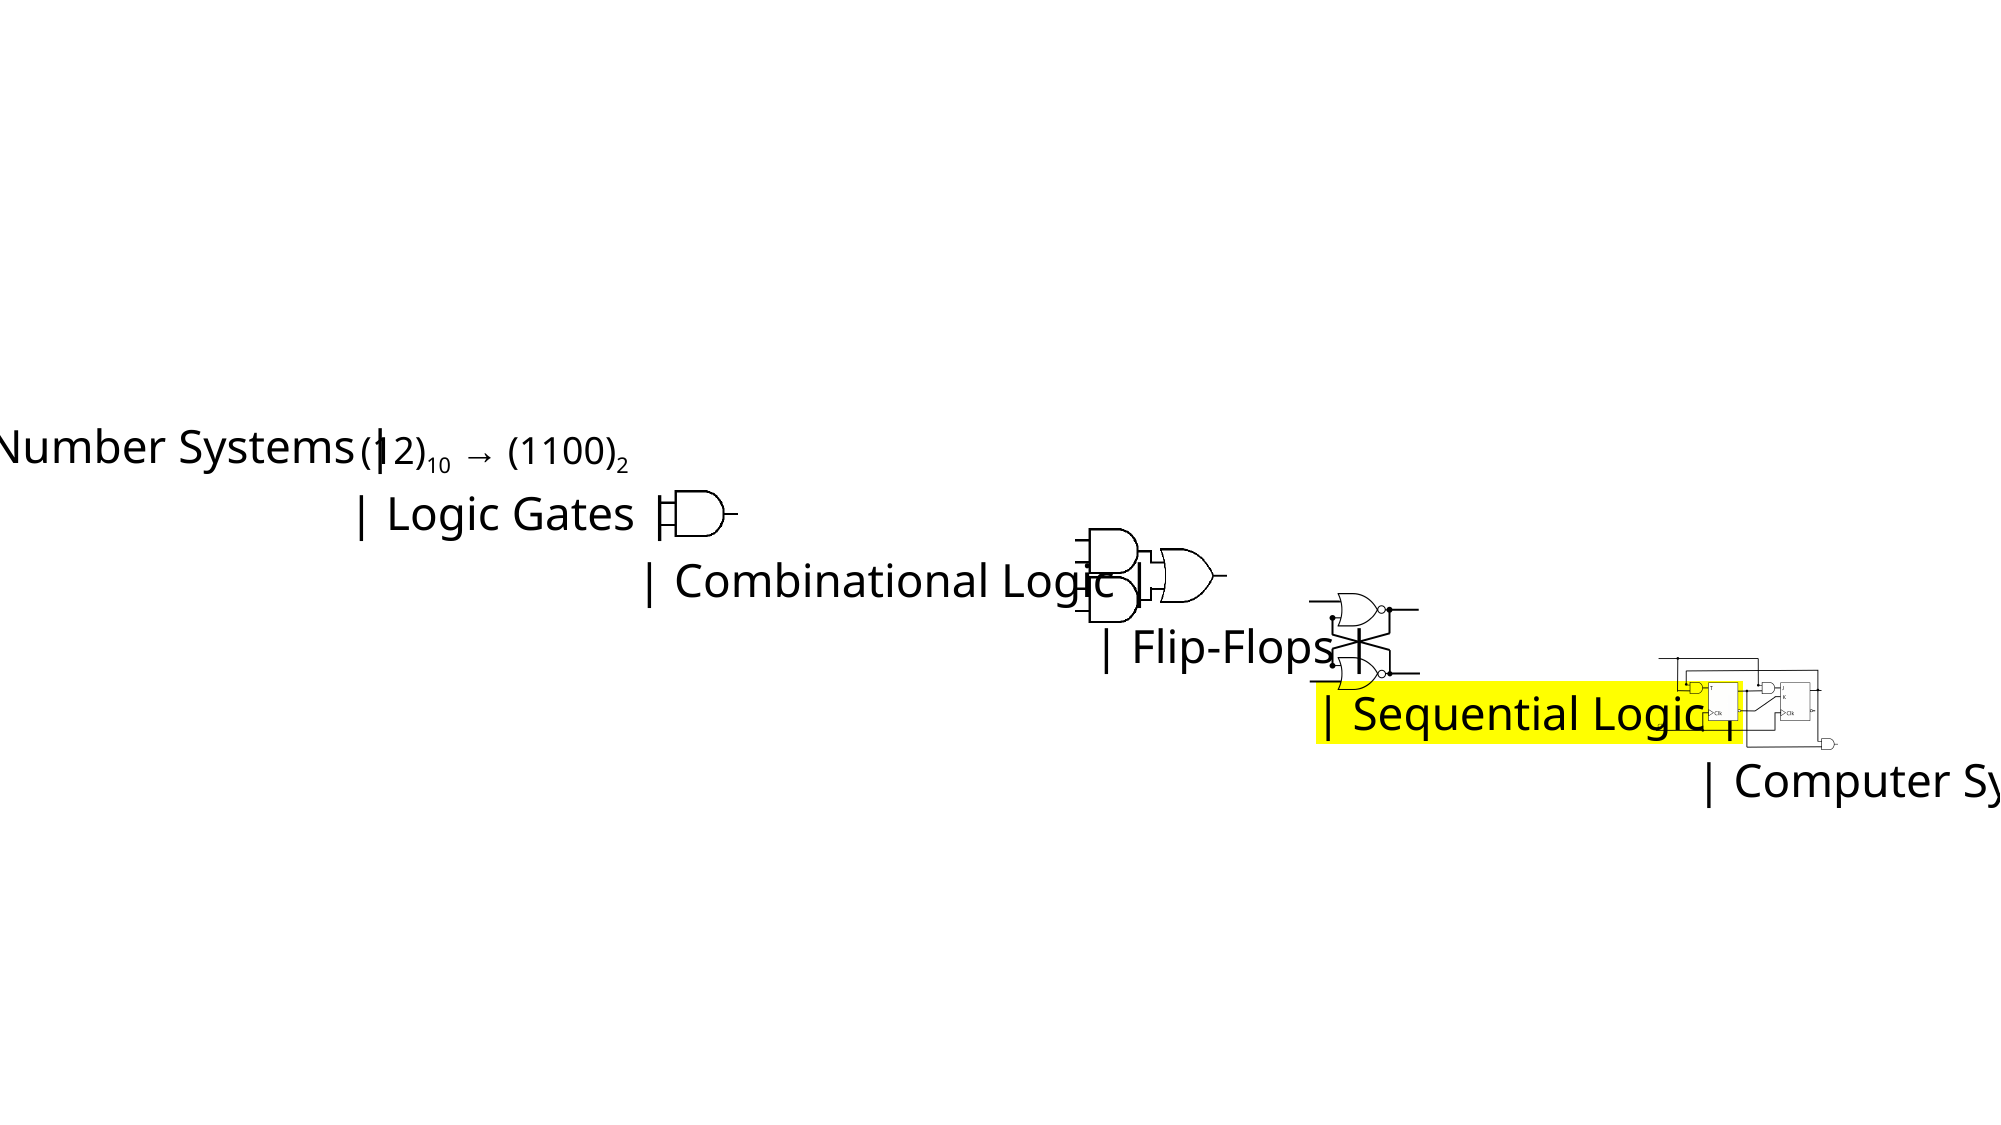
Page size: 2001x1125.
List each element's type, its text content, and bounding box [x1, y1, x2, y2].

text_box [1075, 528, 1227, 623]
text_box Number Systems | Logic Gates | Combinational Logic | [0, 543, 1075, 610]
text_box Number Systems | Logic Gates | Combinational Logic | Flip-Flops| Sequential Logic | Computer Systems [0, 743, 2000, 814]
picture [1653, 657, 1838, 750]
picture [661, 490, 738, 537]
text_box (12)10 → (1100)2 [345, 419, 644, 486]
text_box Number Systems | Logic Gates | Combinational Logic | Flip-Flops | [0, 610, 1309, 677]
text_box Number Systems | Logic Gates | Combinational Logic | Flip-Flops | Sequential Logic | [0, 677, 1653, 743]
text_box Number Systems | Logic Gates | [0, 477, 688, 543]
picture [1309, 593, 1421, 690]
text_box Number Systems | [0, 410, 408, 477]
